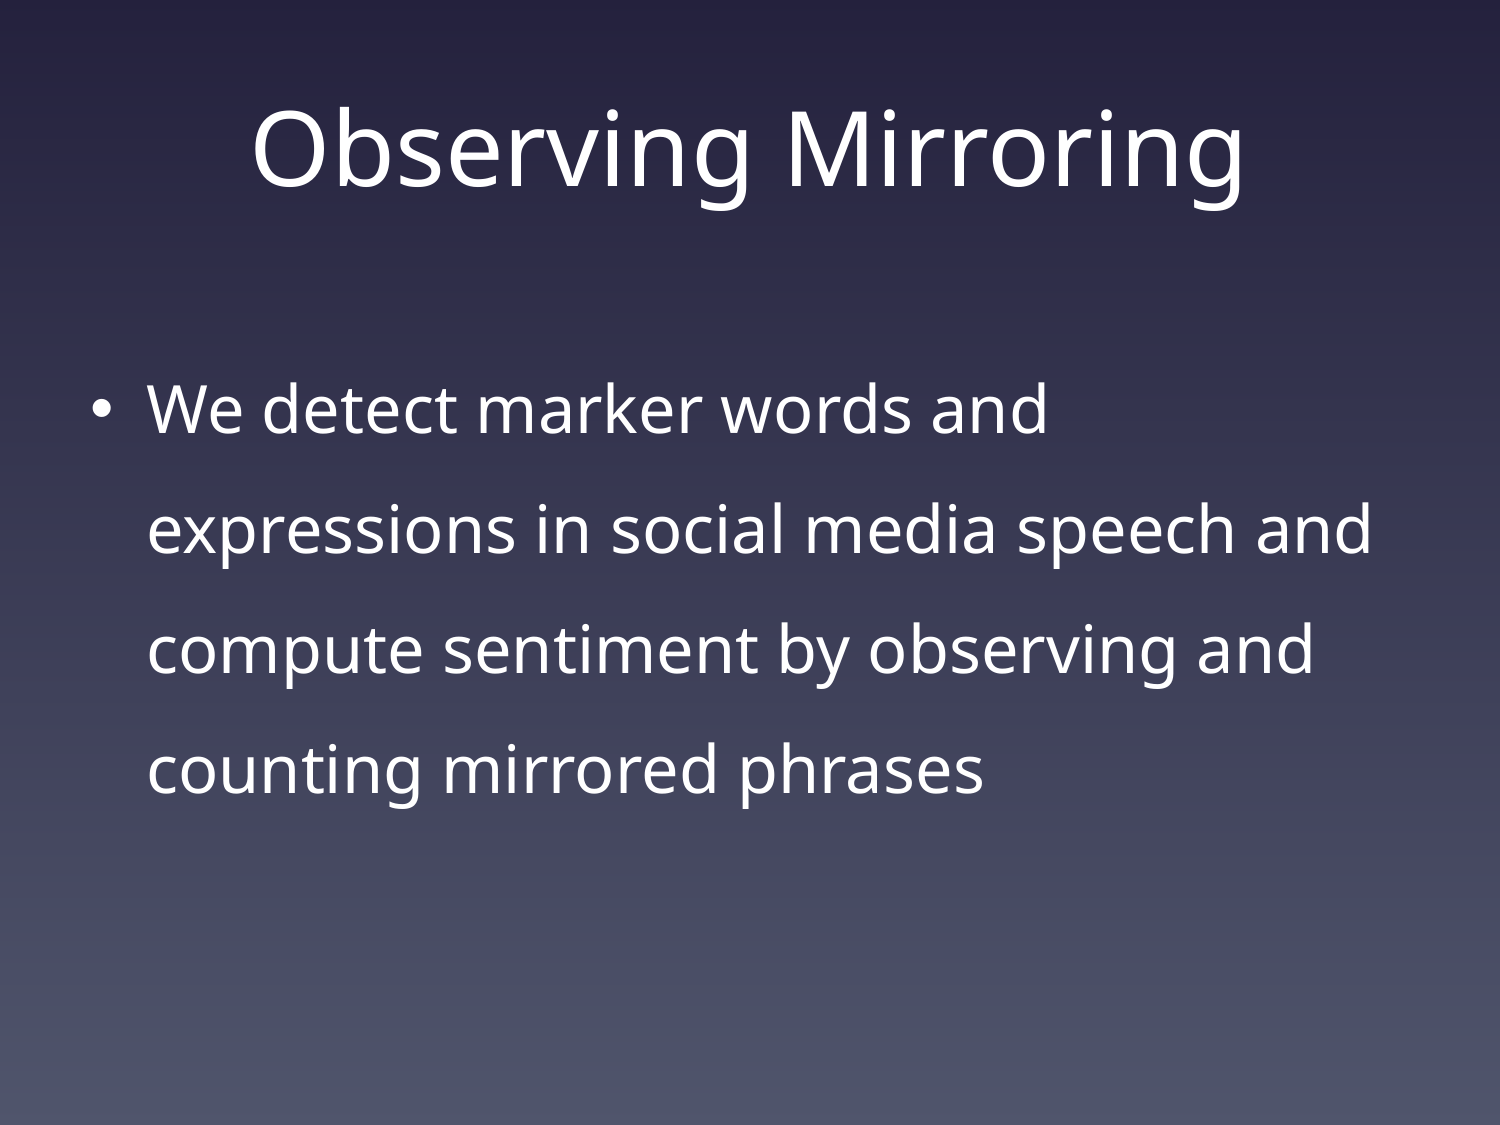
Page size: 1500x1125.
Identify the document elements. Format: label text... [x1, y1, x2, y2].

title Observing Mirroring [75, 75, 1425, 262]
list We detect marker words and expressions in social media speech and compute sentiment by observing and counting mirrored phrases [75, 262, 1425, 1005]
